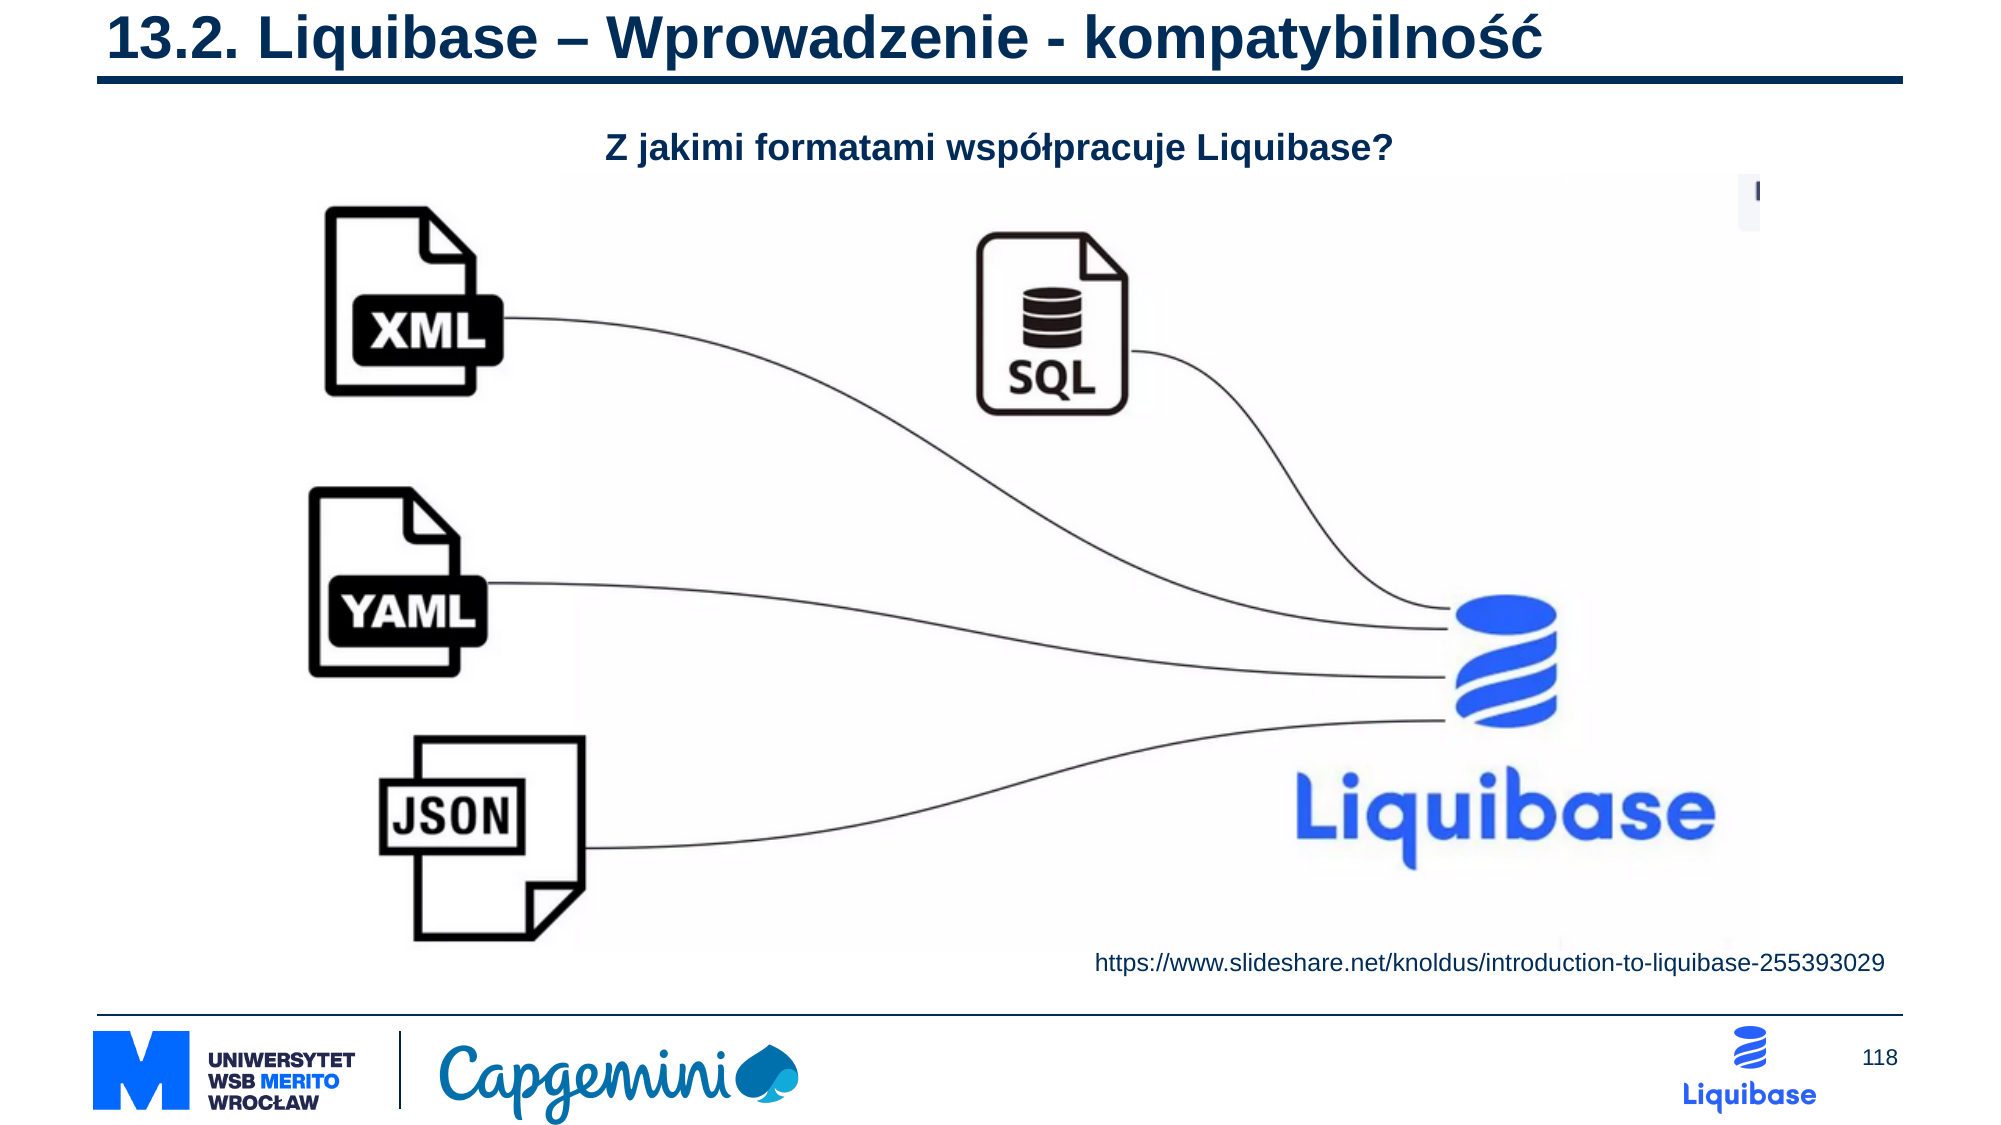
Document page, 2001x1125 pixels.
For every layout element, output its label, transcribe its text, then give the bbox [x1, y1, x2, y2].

picture [240, 173, 1760, 951]
slide_number 118 [1820, 1042, 1899, 1071]
picture [1683, 1026, 1816, 1114]
title 13.2. Liquibase – Wprowadzenie - kompatybilność [105, 6, 1822, 80]
text_box https://www.slideshare.net/knoldus/introduction-to-liquibase-255393029 [1080, 938, 2000, 984]
picture [93, 1030, 399, 1110]
text_box Z jakimi formatami współpracuje Liquibase? [0, 115, 2000, 176]
picture [401, 962, 813, 1125]
